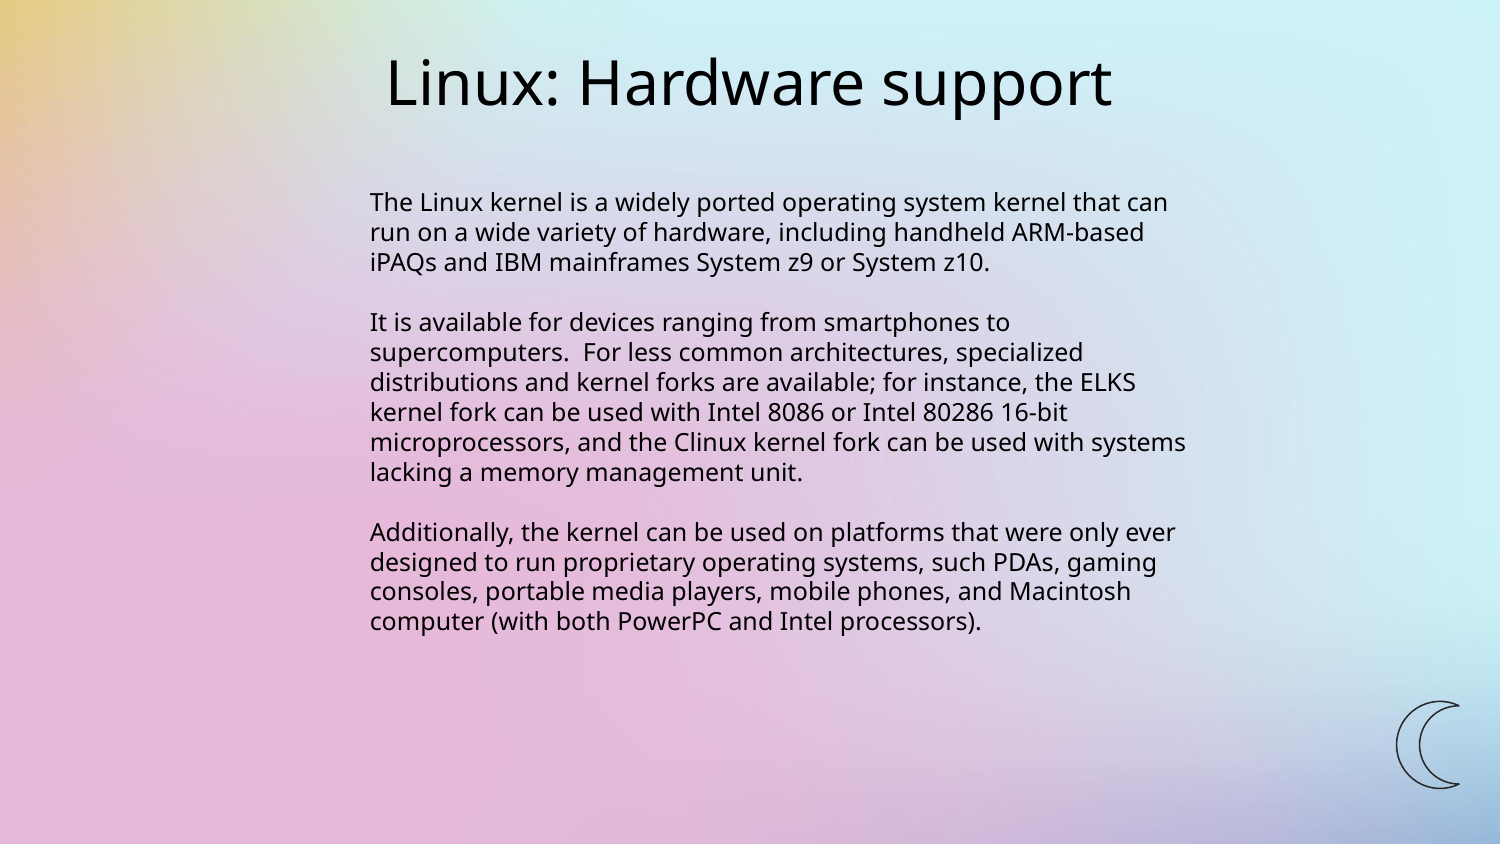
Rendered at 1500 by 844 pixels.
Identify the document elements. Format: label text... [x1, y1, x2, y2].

picture [0, 0, 1500, 844]
text_box The Linux kernel is a widely ported operating system kernel that can run on a wide variety of hardware, including handheld ARM-based iPAQs and IBM mainframes System z9 or System z10. It is available for devices ranging from smartphones to supercomputers. For less common architectures, specialized distributions and kernel forks are available; for instance, the ELKS kernel fork can be used with Intel 8086 or Intel 80286 16-bit microprocessors, and the Clinux kernel fork can be used with systems lacking a memory management unit. Additionally, the kernel can be used on platforms that were only ever designed to run proprietary operating systems, such PDAs, gaming consoles, portable media players, mobile phones, and Macintosh computer (with both PowerPC and Intel processors). [354, 179, 1203, 644]
title Linux: Hardware support [124, 27, 1376, 122]
